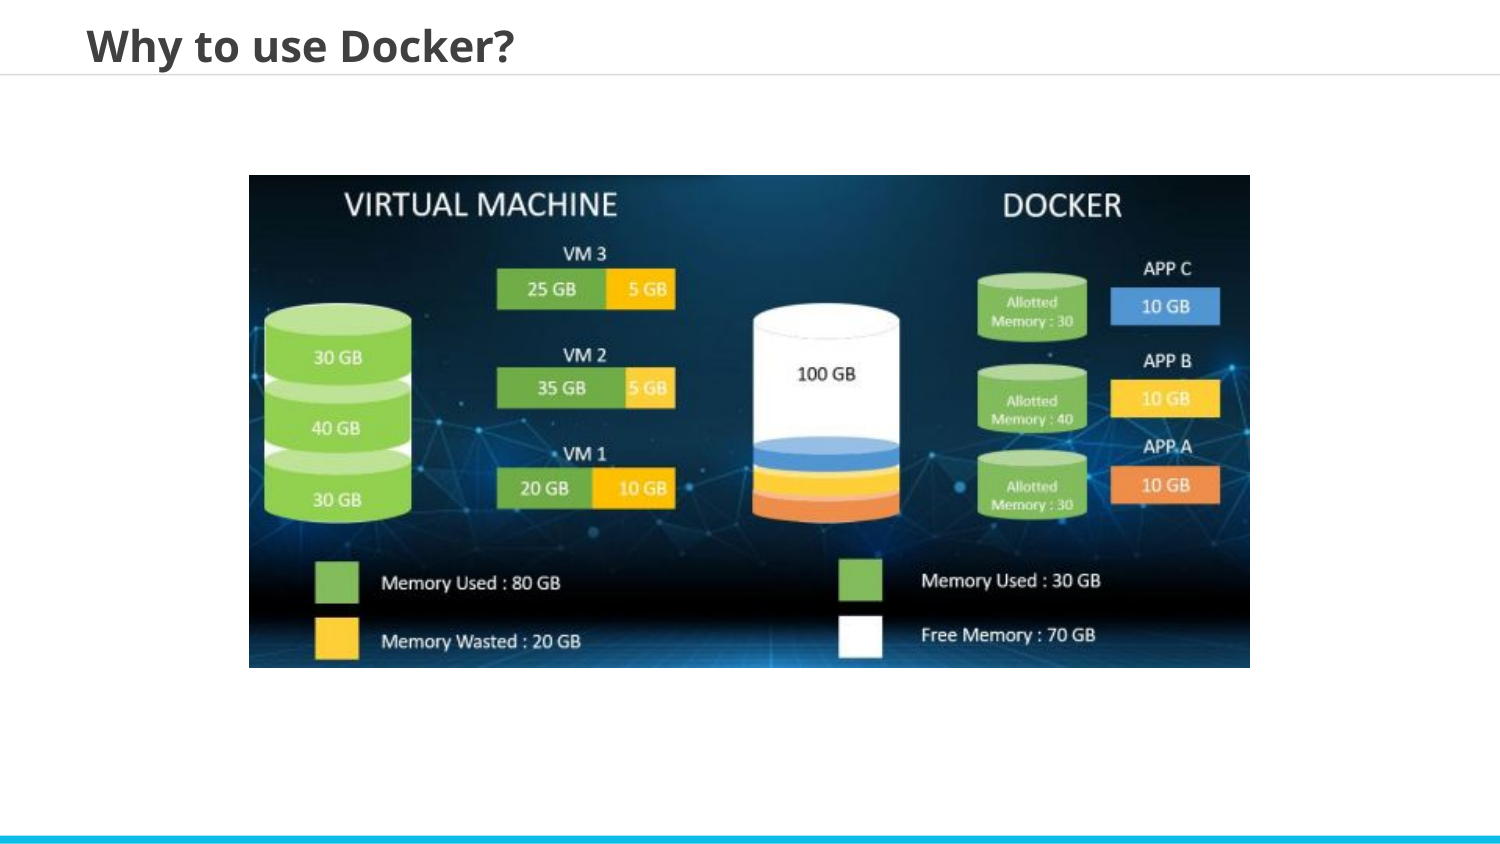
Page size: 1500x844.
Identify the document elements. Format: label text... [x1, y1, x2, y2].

text_box [0, 833, 1500, 844]
picture [249, 175, 1251, 669]
text_box Why to use Docker? [71, 11, 530, 73]
